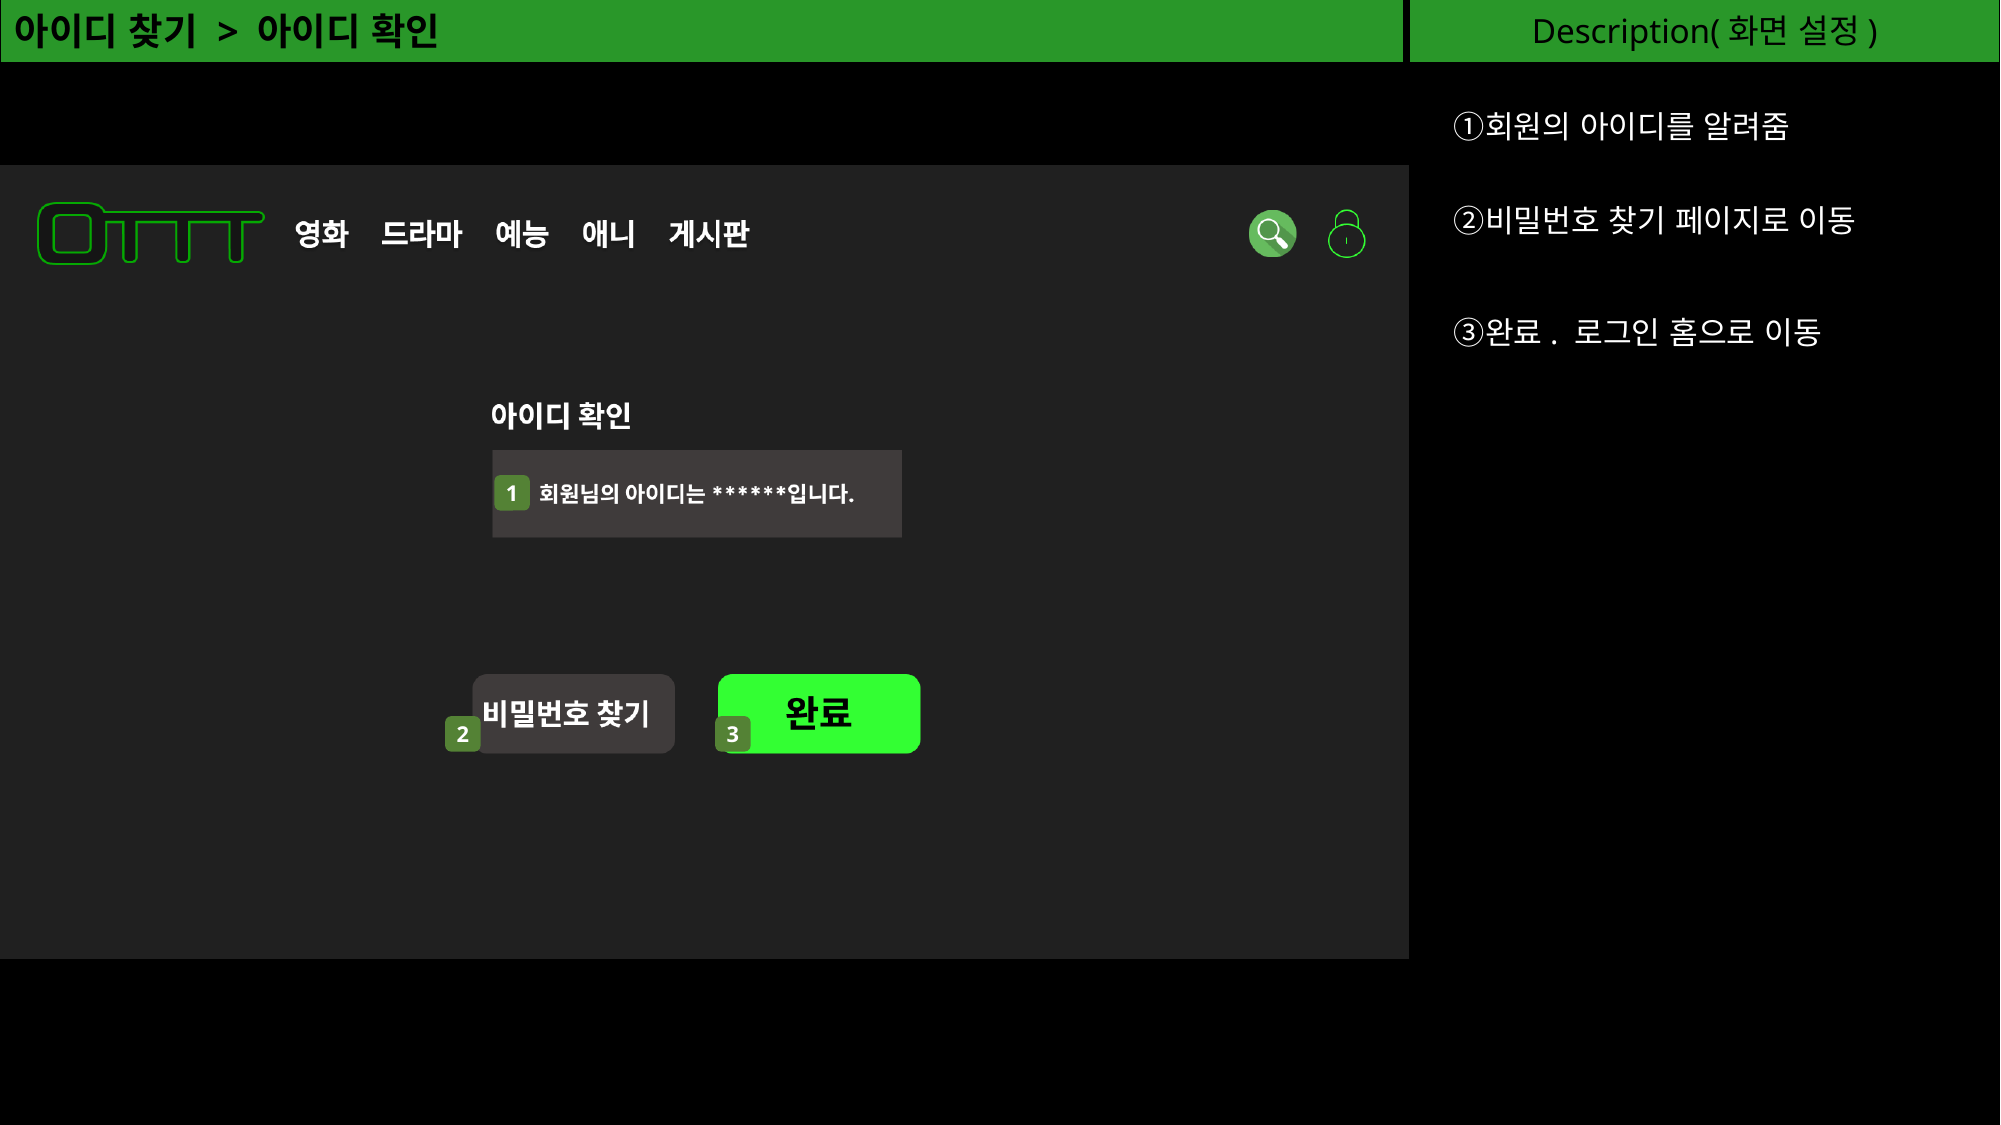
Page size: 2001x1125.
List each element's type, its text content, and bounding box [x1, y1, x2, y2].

text_box 아이디 찾기 > 아이디 확인 [0, 0, 1405, 64]
text_box Description(화면 설정) [1409, 0, 2000, 64]
text_box [1409, 69, 1985, 1058]
picture [0, 165, 1410, 959]
